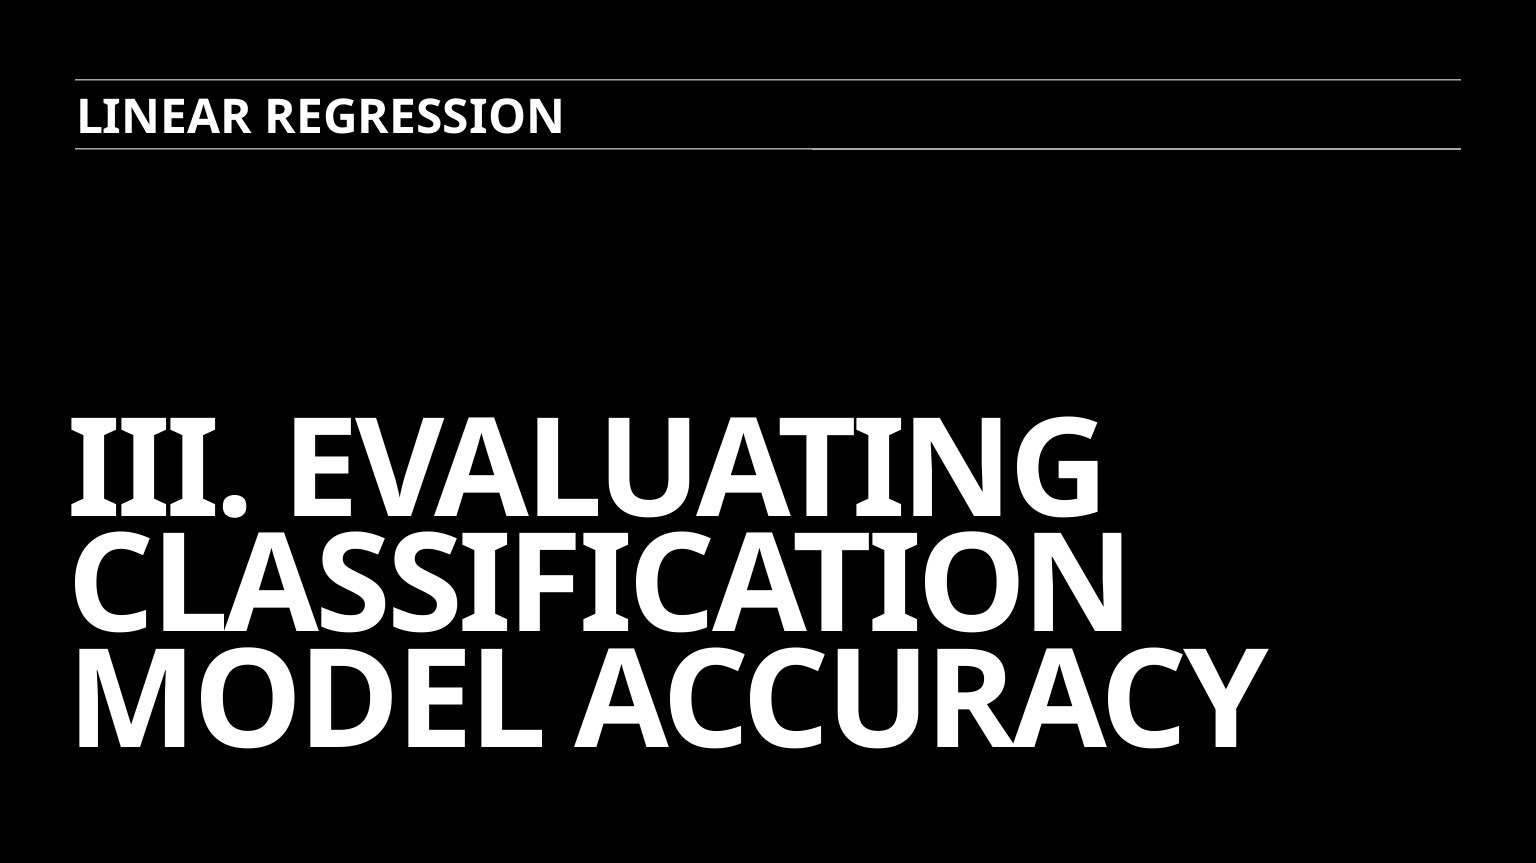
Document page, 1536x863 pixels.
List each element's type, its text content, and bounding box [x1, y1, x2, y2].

title III. Evaluating classification model accuracy [57, 418, 1440, 607]
list LINEAR REGRESSION [60, 81, 1111, 132]
